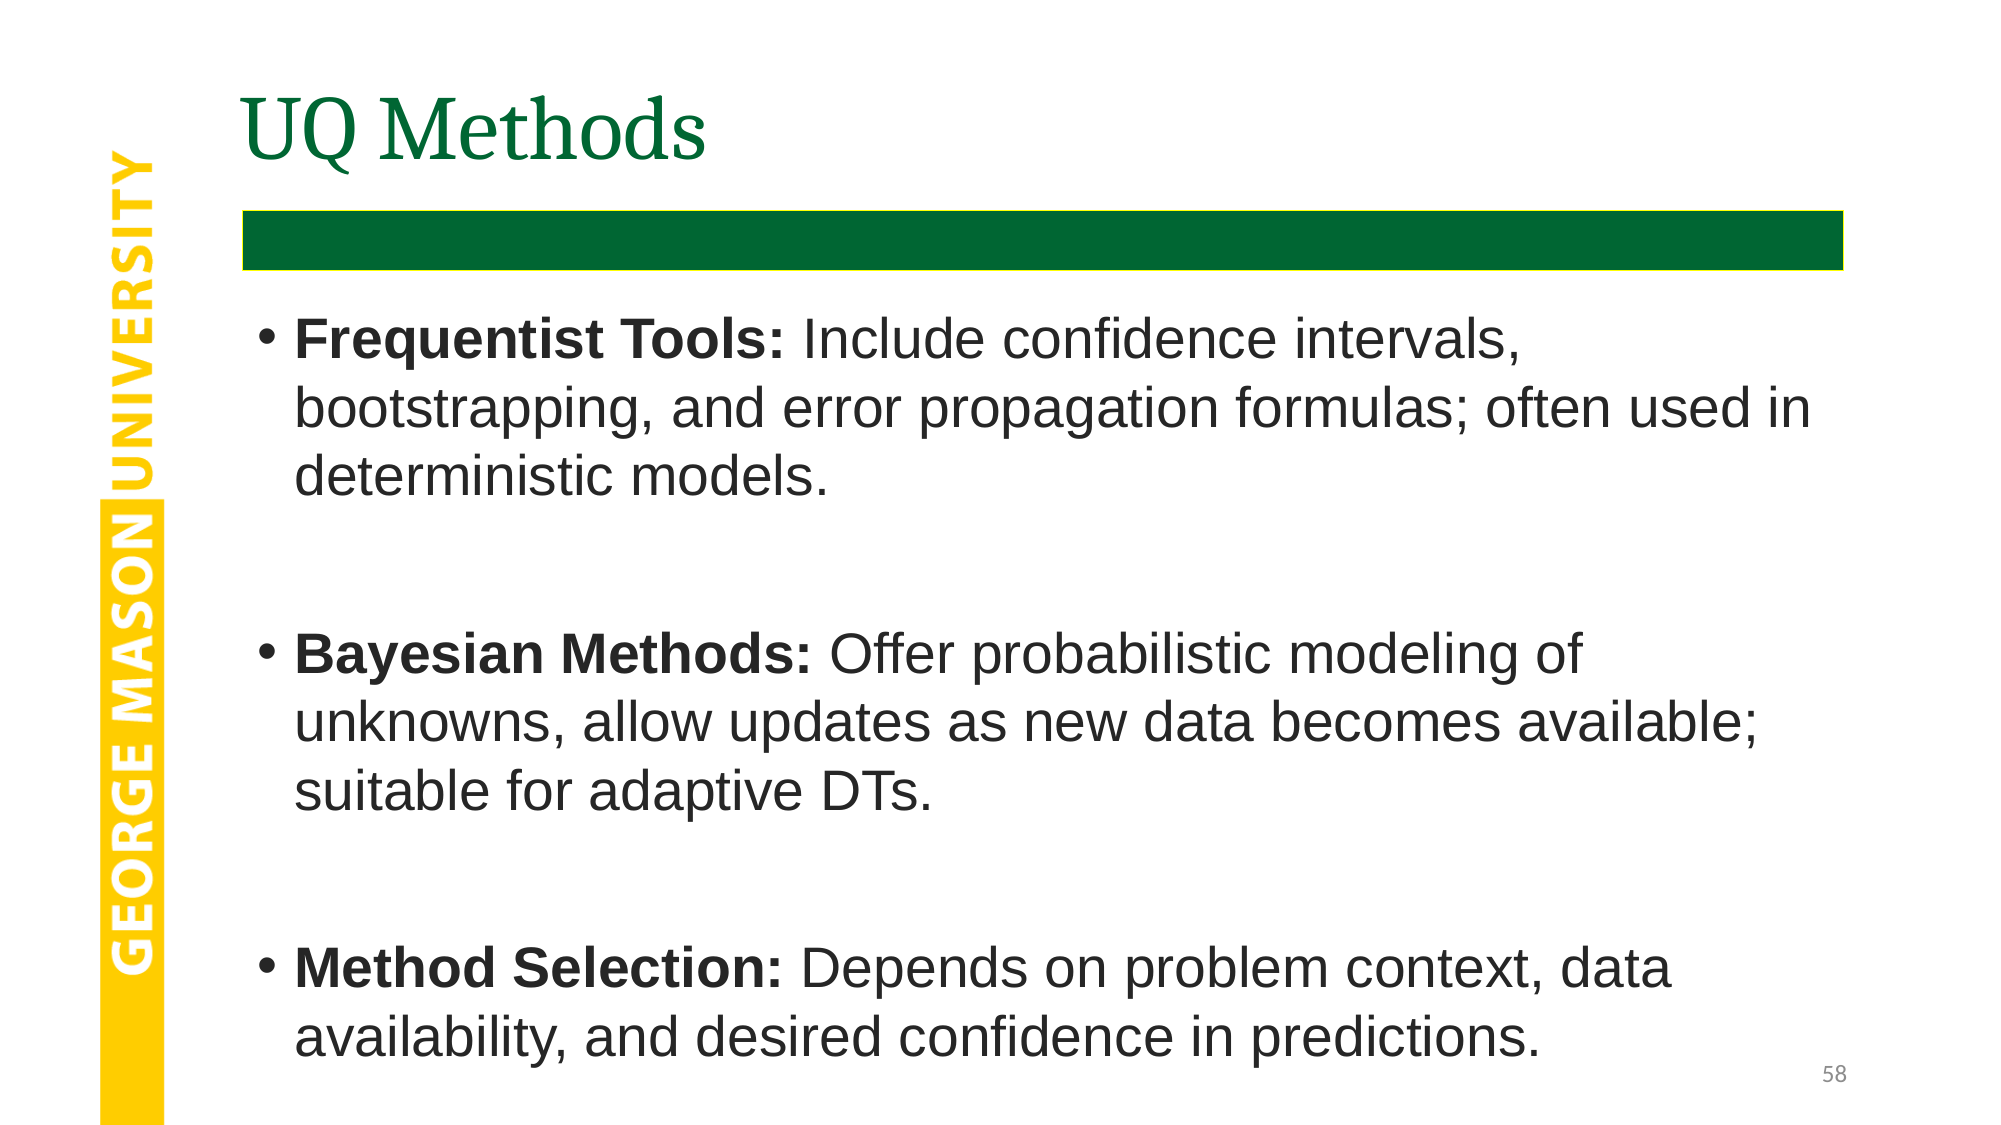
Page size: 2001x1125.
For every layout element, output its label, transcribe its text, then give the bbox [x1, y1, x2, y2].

list Frequentist Tools: Include confidence intervals, bootstrapping, and error propagation formulas; often used in deterministic models. Bayesian Methods: Offer probabilistic modeling of unknowns, allow updates as new data becomes available; suitable for adaptive DTs. Method Selection: Depends on problem context, data availability, and desired confidence in predictions. [242, 294, 1844, 1081]
title UQ Methods [224, 44, 1863, 187]
slide_number 58 [1412, 1042, 1863, 1103]
picture [74, 115, 188, 1125]
